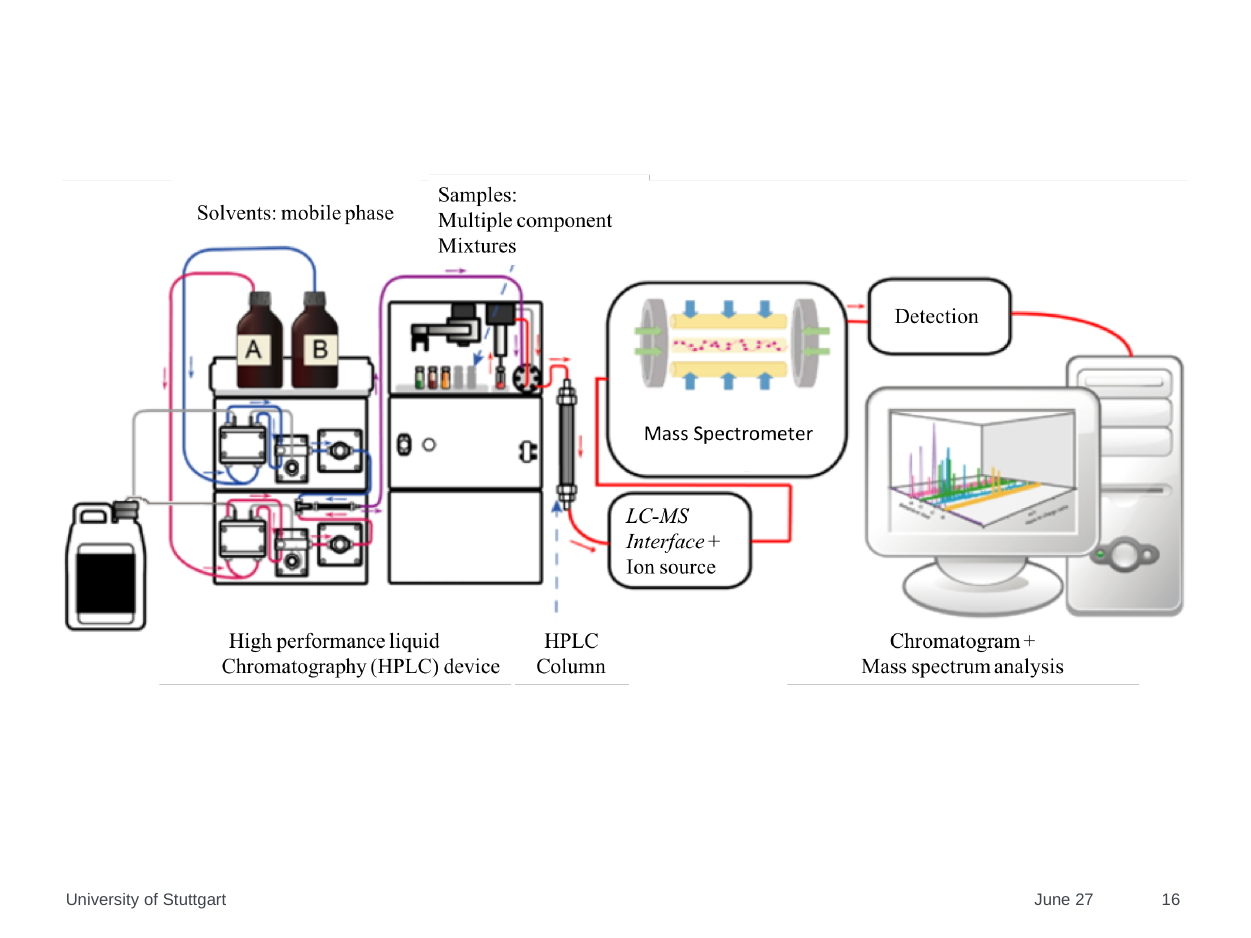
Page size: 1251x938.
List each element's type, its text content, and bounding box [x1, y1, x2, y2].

picture [62, 173, 1188, 691]
slide_number 16 [1161, 888, 1198, 909]
footer University of Stuttgart [65, 888, 893, 909]
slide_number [1034, 888, 1133, 909]
